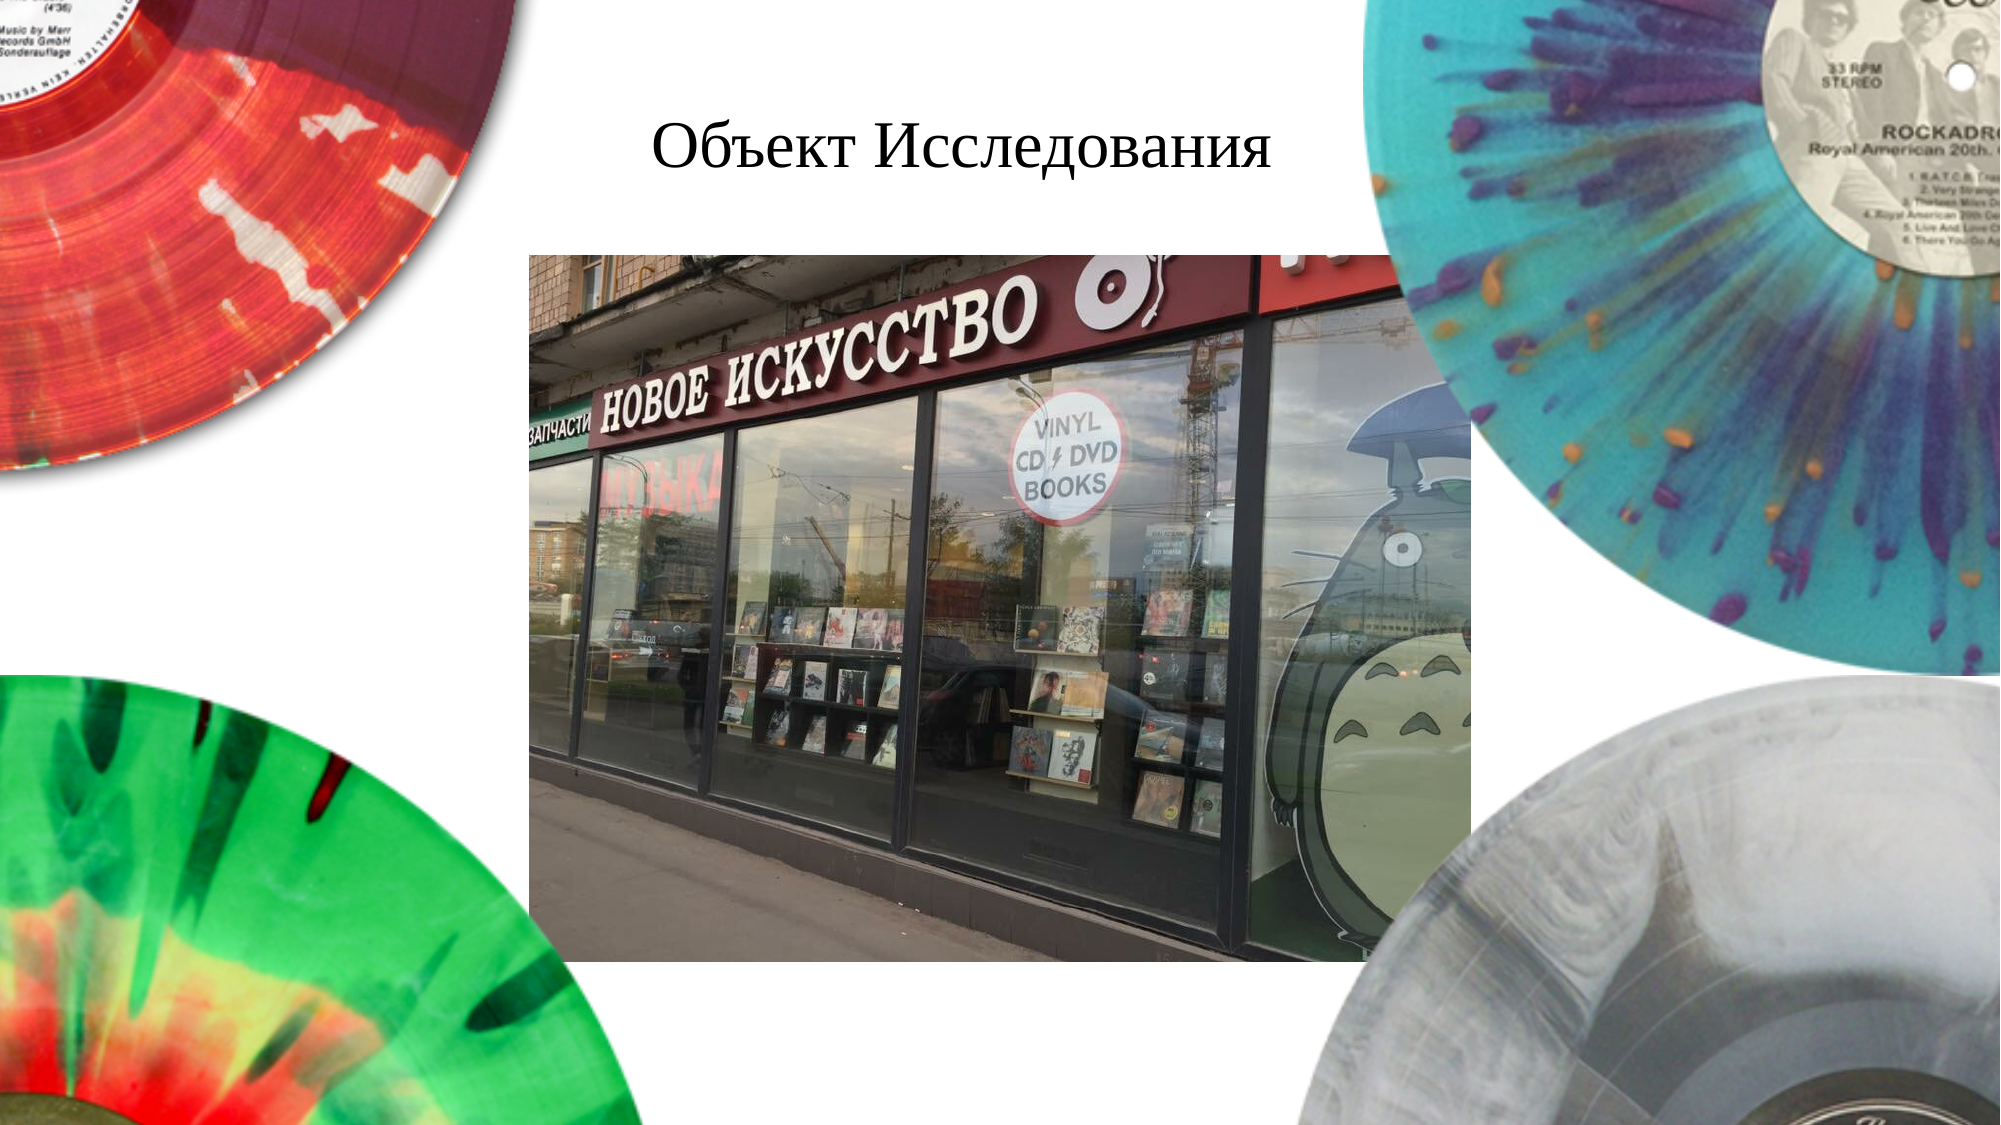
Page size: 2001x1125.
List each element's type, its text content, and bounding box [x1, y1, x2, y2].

title Объект Исследования [636, 37, 1363, 255]
picture [0, 0, 2000, 1125]
